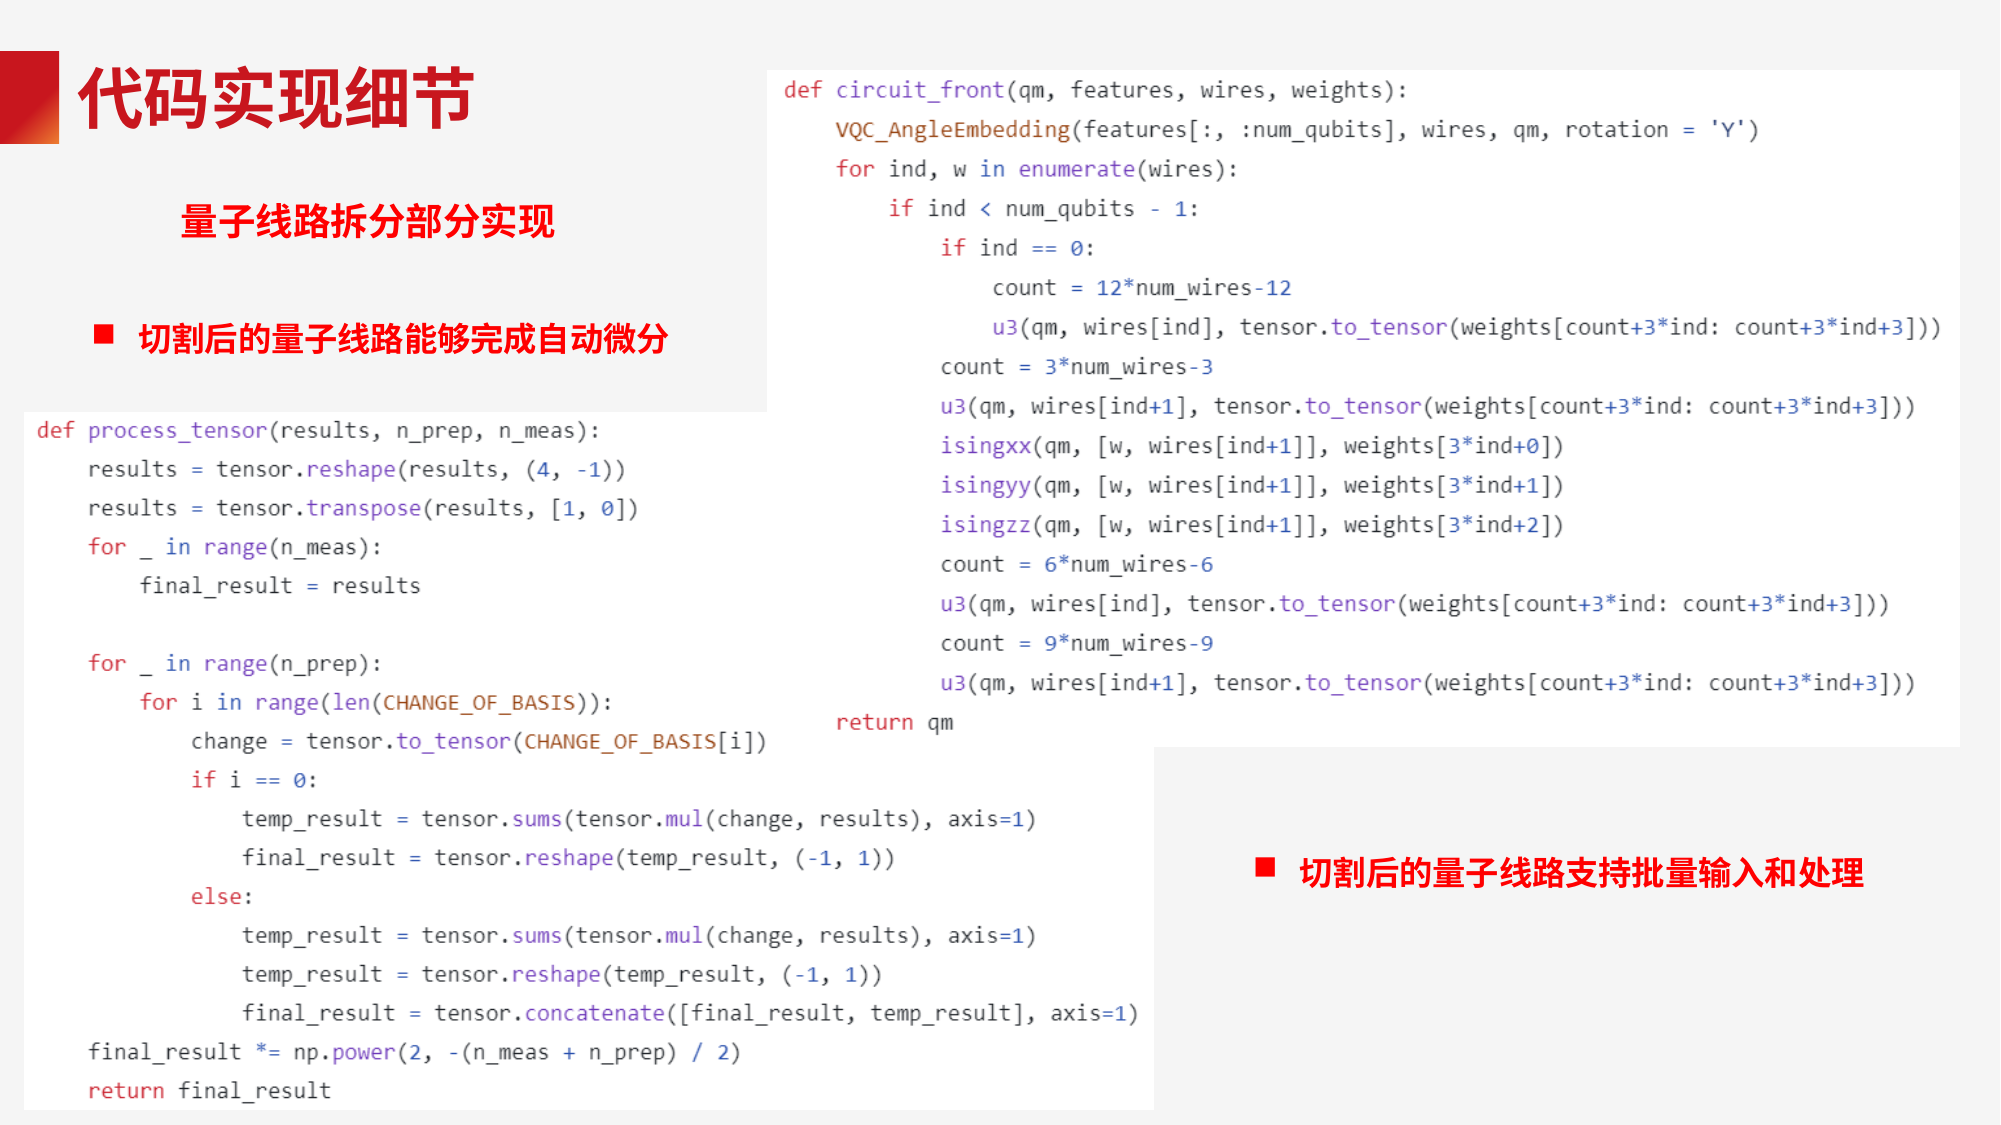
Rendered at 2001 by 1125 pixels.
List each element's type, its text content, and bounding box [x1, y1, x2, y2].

text_box 切割后的量子线路能够完成自动微分 [76, 291, 754, 366]
text_box 量子线路拆分部分实现 [24, 190, 712, 251]
text_box 切割后的量子线路支持批量输入和处理 [1238, 824, 1915, 899]
picture [24, 70, 1960, 1110]
title 代码实现细节 [62, 43, 1530, 152]
